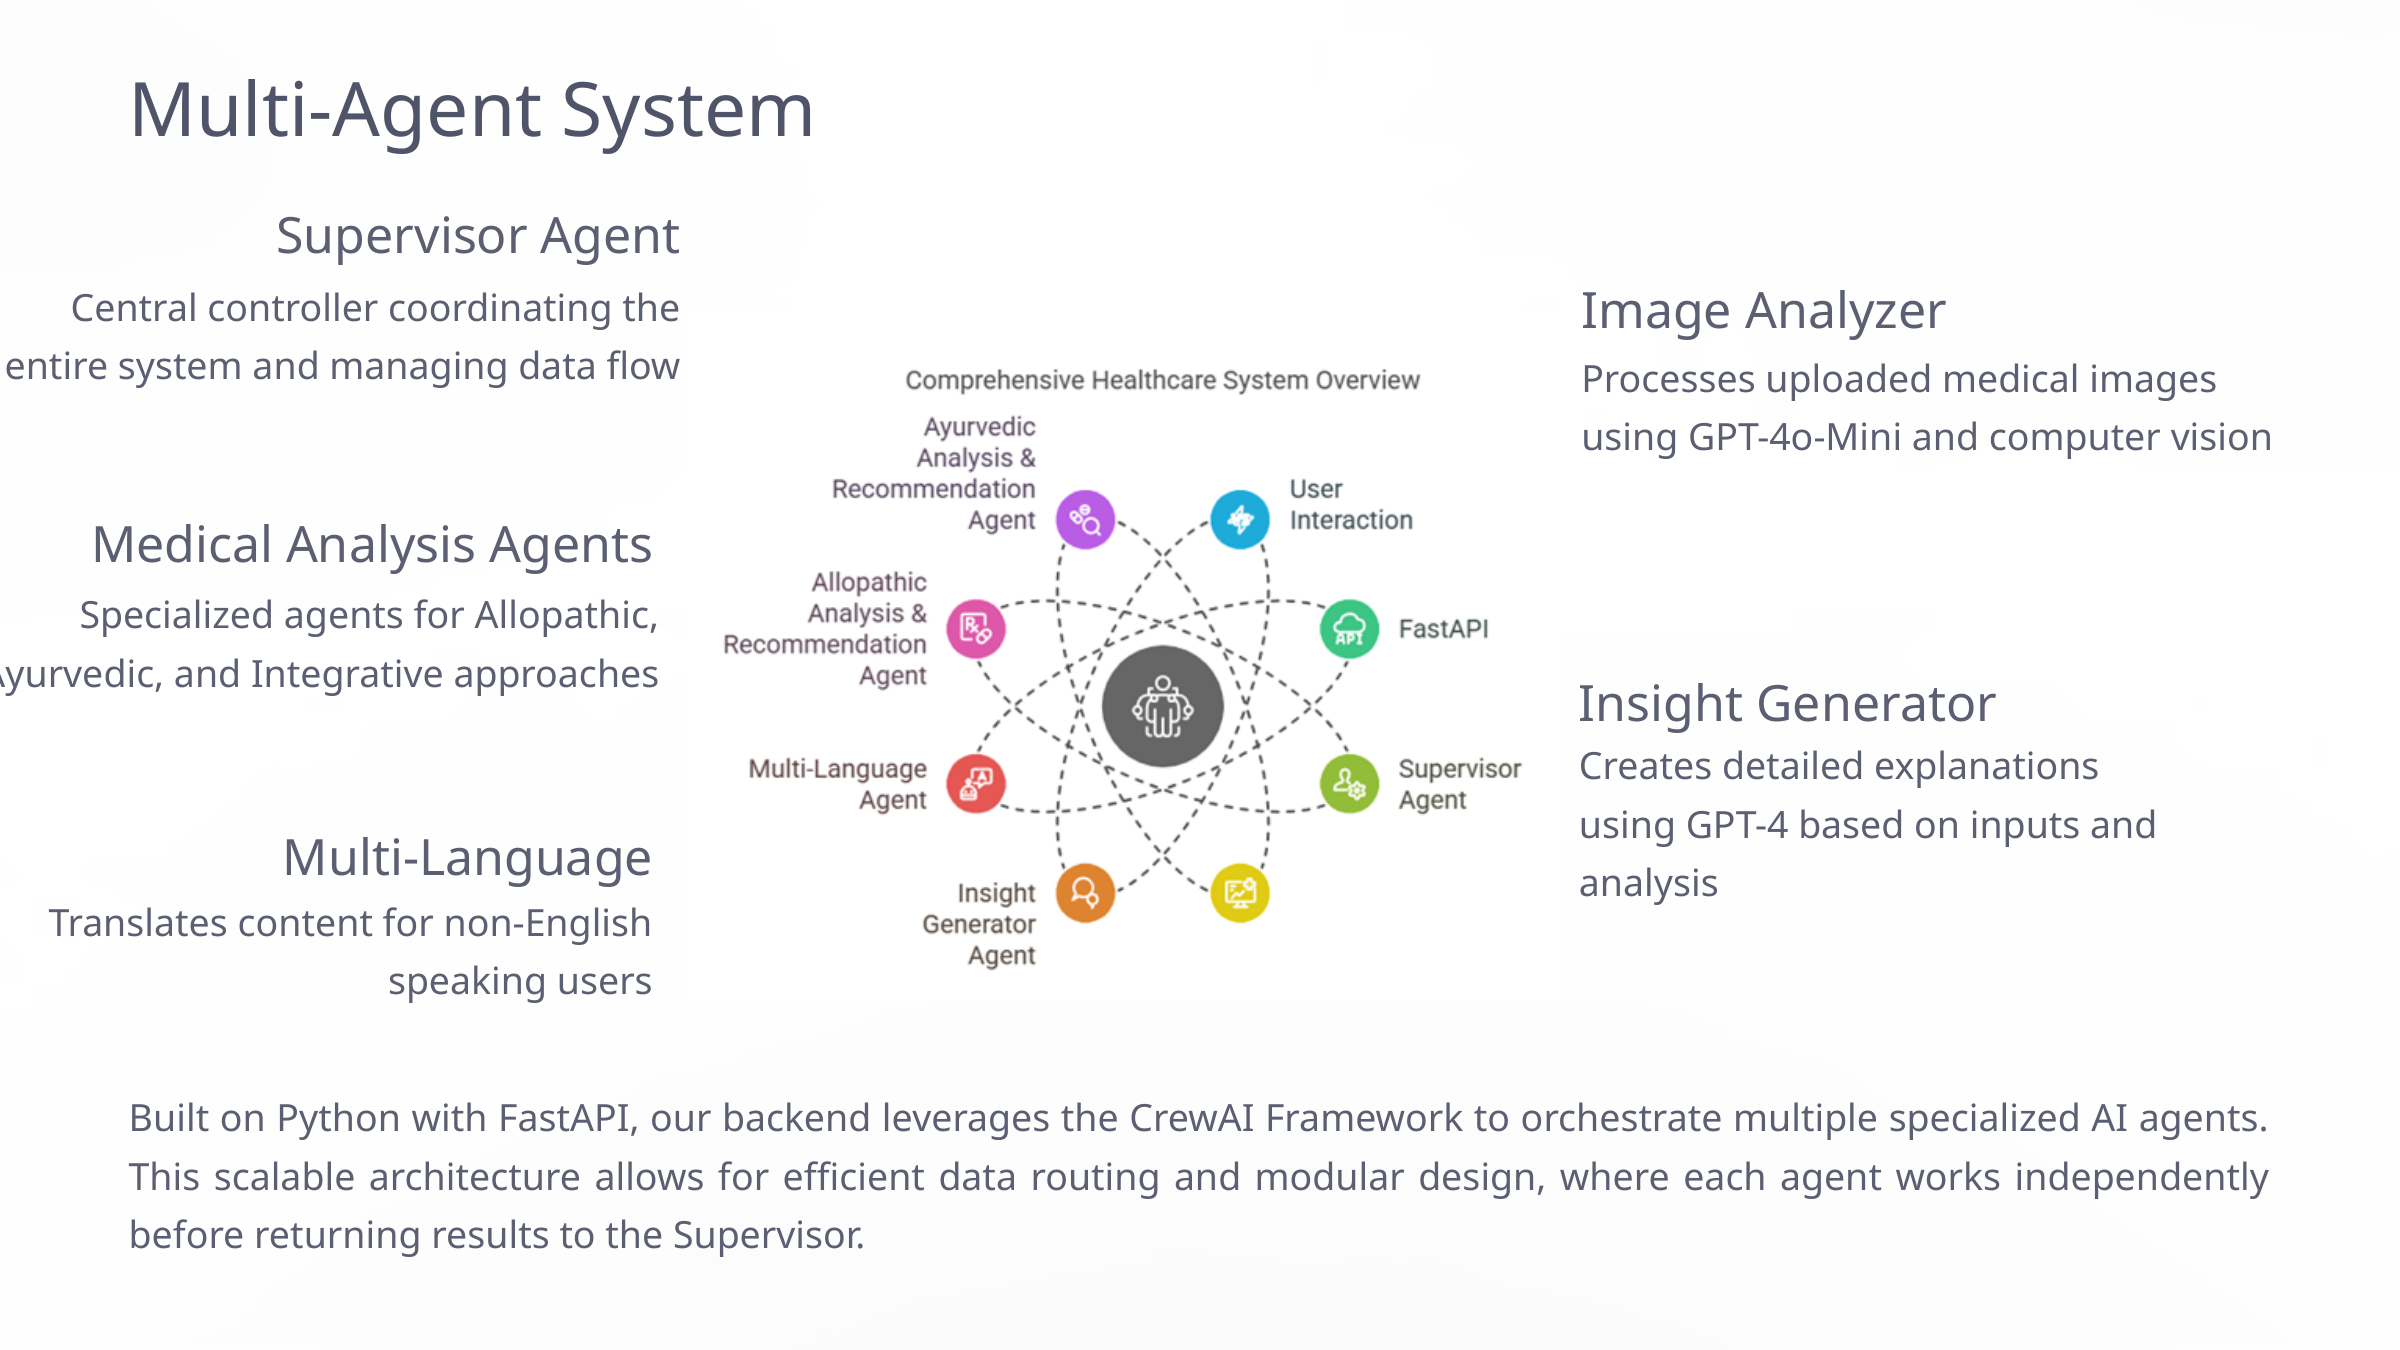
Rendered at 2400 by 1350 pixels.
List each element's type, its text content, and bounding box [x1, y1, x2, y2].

text_box Supervisor Agent [221, 205, 682, 264]
text_box Specialized agents for Allopathic, Ayurvedic, and Integrative approaches [0, 577, 660, 696]
text_box Image Analyzer [1581, 280, 2042, 339]
text_box Multi-Language [193, 827, 654, 885]
text_box Built on Python with FastAPI, our backend leverages the CrewAI Framework to orchestrate multiple specialized AI agents. This scalable architecture allows for efficient data routing and modular design, where each agent works independently before returning results to the Supervisor. [128, 1080, 2272, 1258]
text_box Translates content for non-English speaking users [0, 885, 654, 1003]
picture [683, 309, 1561, 1000]
text_box Creates detailed explanations using GPT-4 based on inputs and analysis [1578, 728, 2202, 847]
text_box Multi-Agent System [128, 37, 1875, 153]
text_box Insight Generator [1578, 674, 2039, 728]
text_box Medical Analysis Agents [128, 515, 654, 574]
text_box Central controller coordinating the entire system and managing data flow [0, 270, 682, 389]
text_box Processes uploaded medical images using GPT-4o-Mini and computer vision [1581, 341, 2278, 459]
